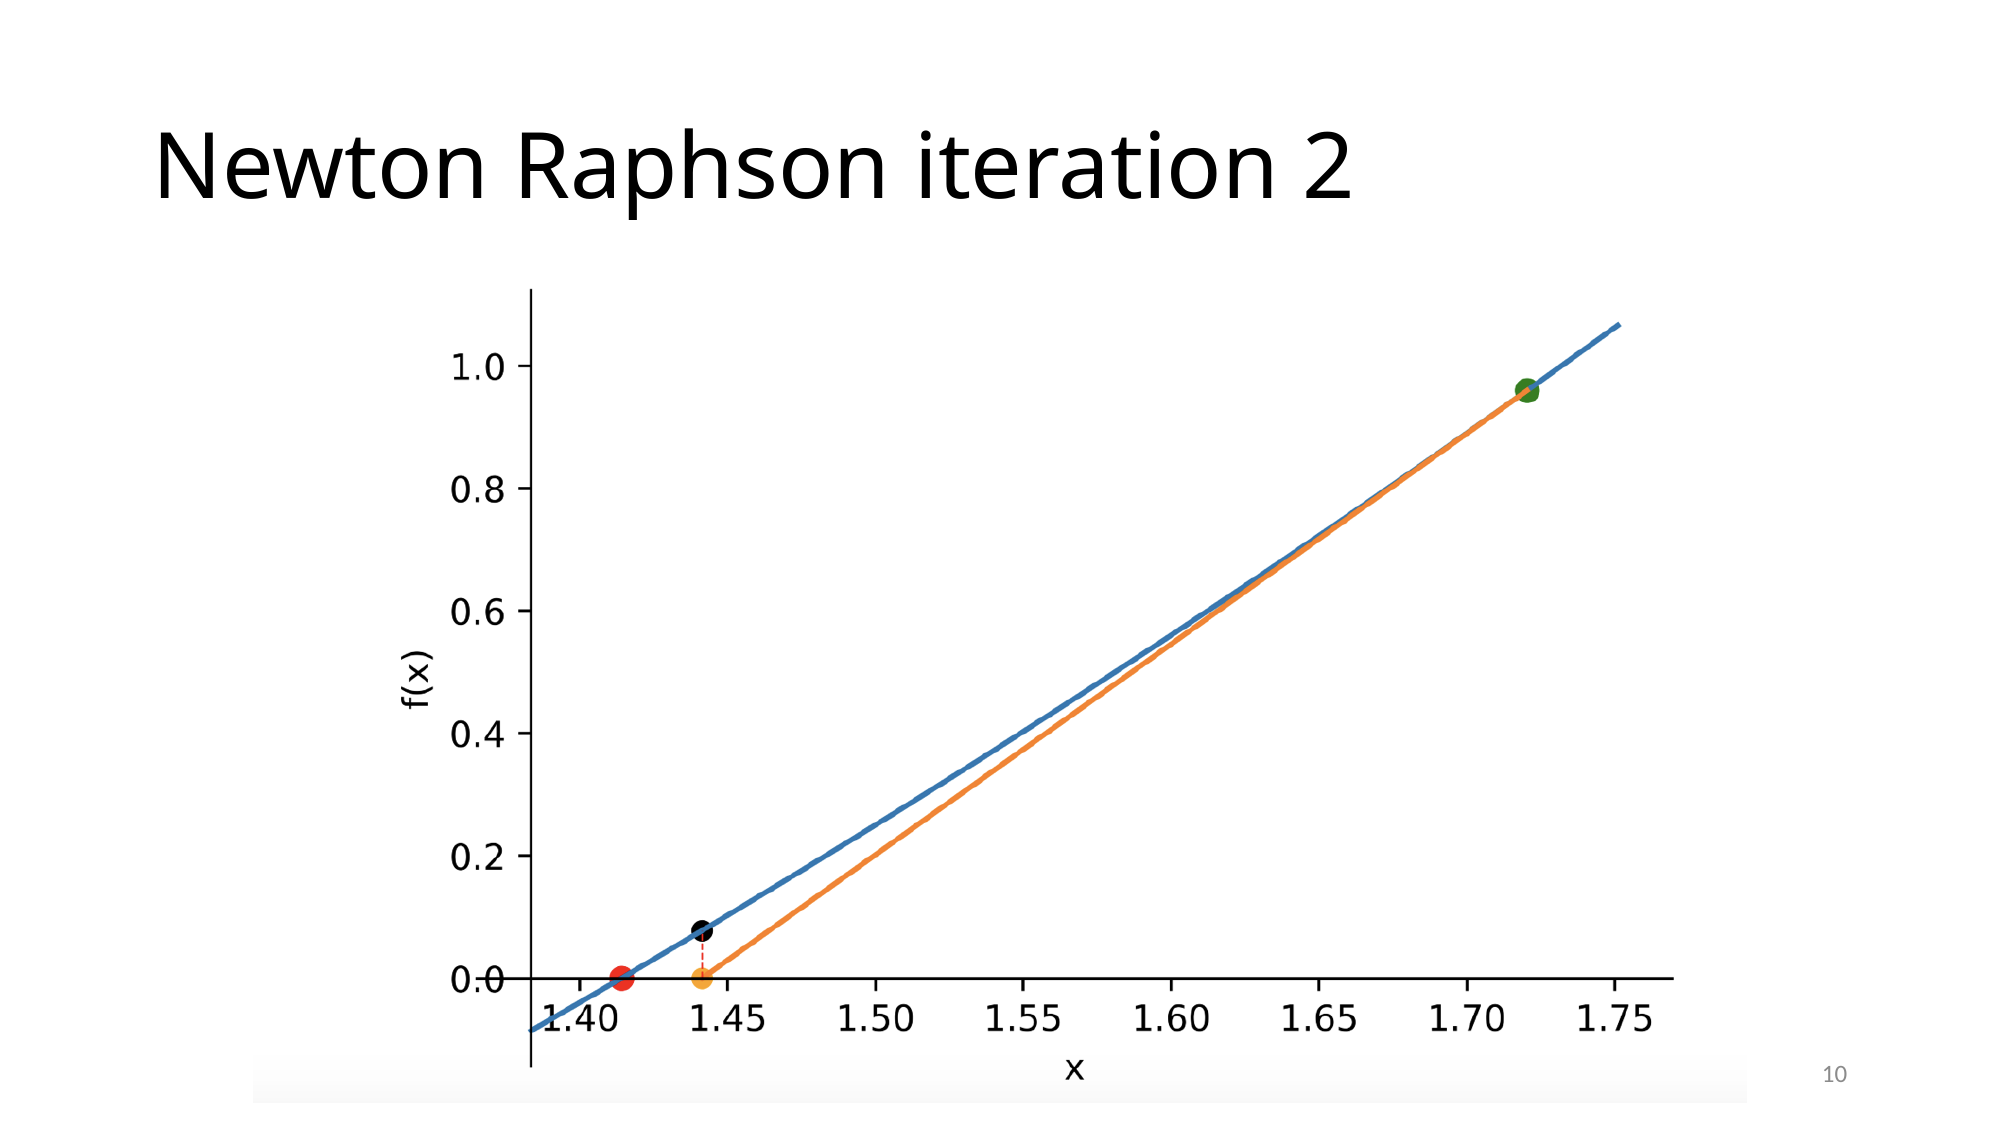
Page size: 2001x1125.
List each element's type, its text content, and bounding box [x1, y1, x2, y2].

picture [253, 244, 1747, 1103]
title Newton Raphson iteration 2 [137, 59, 1863, 278]
slide_number 10 [1747, 1042, 1863, 1103]
